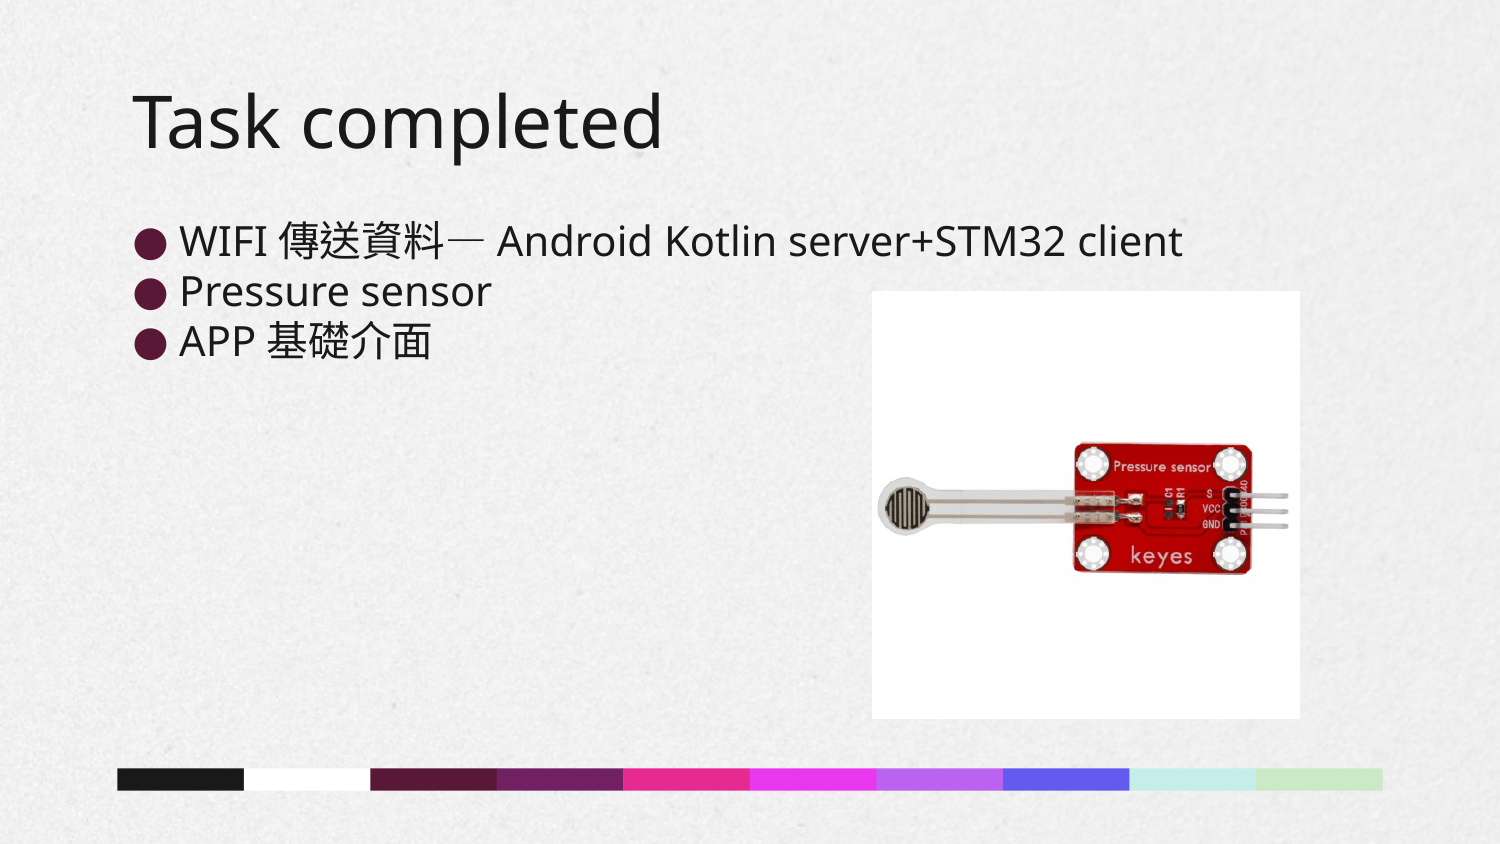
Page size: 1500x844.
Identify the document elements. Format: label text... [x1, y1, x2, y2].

picture [0, 0, 1500, 844]
title Task completed [117, 71, 873, 166]
list WIFI傳送資料—Android Kotlin server+STM32 client Pressure sensor APP基礎介面 [117, 199, 1215, 666]
